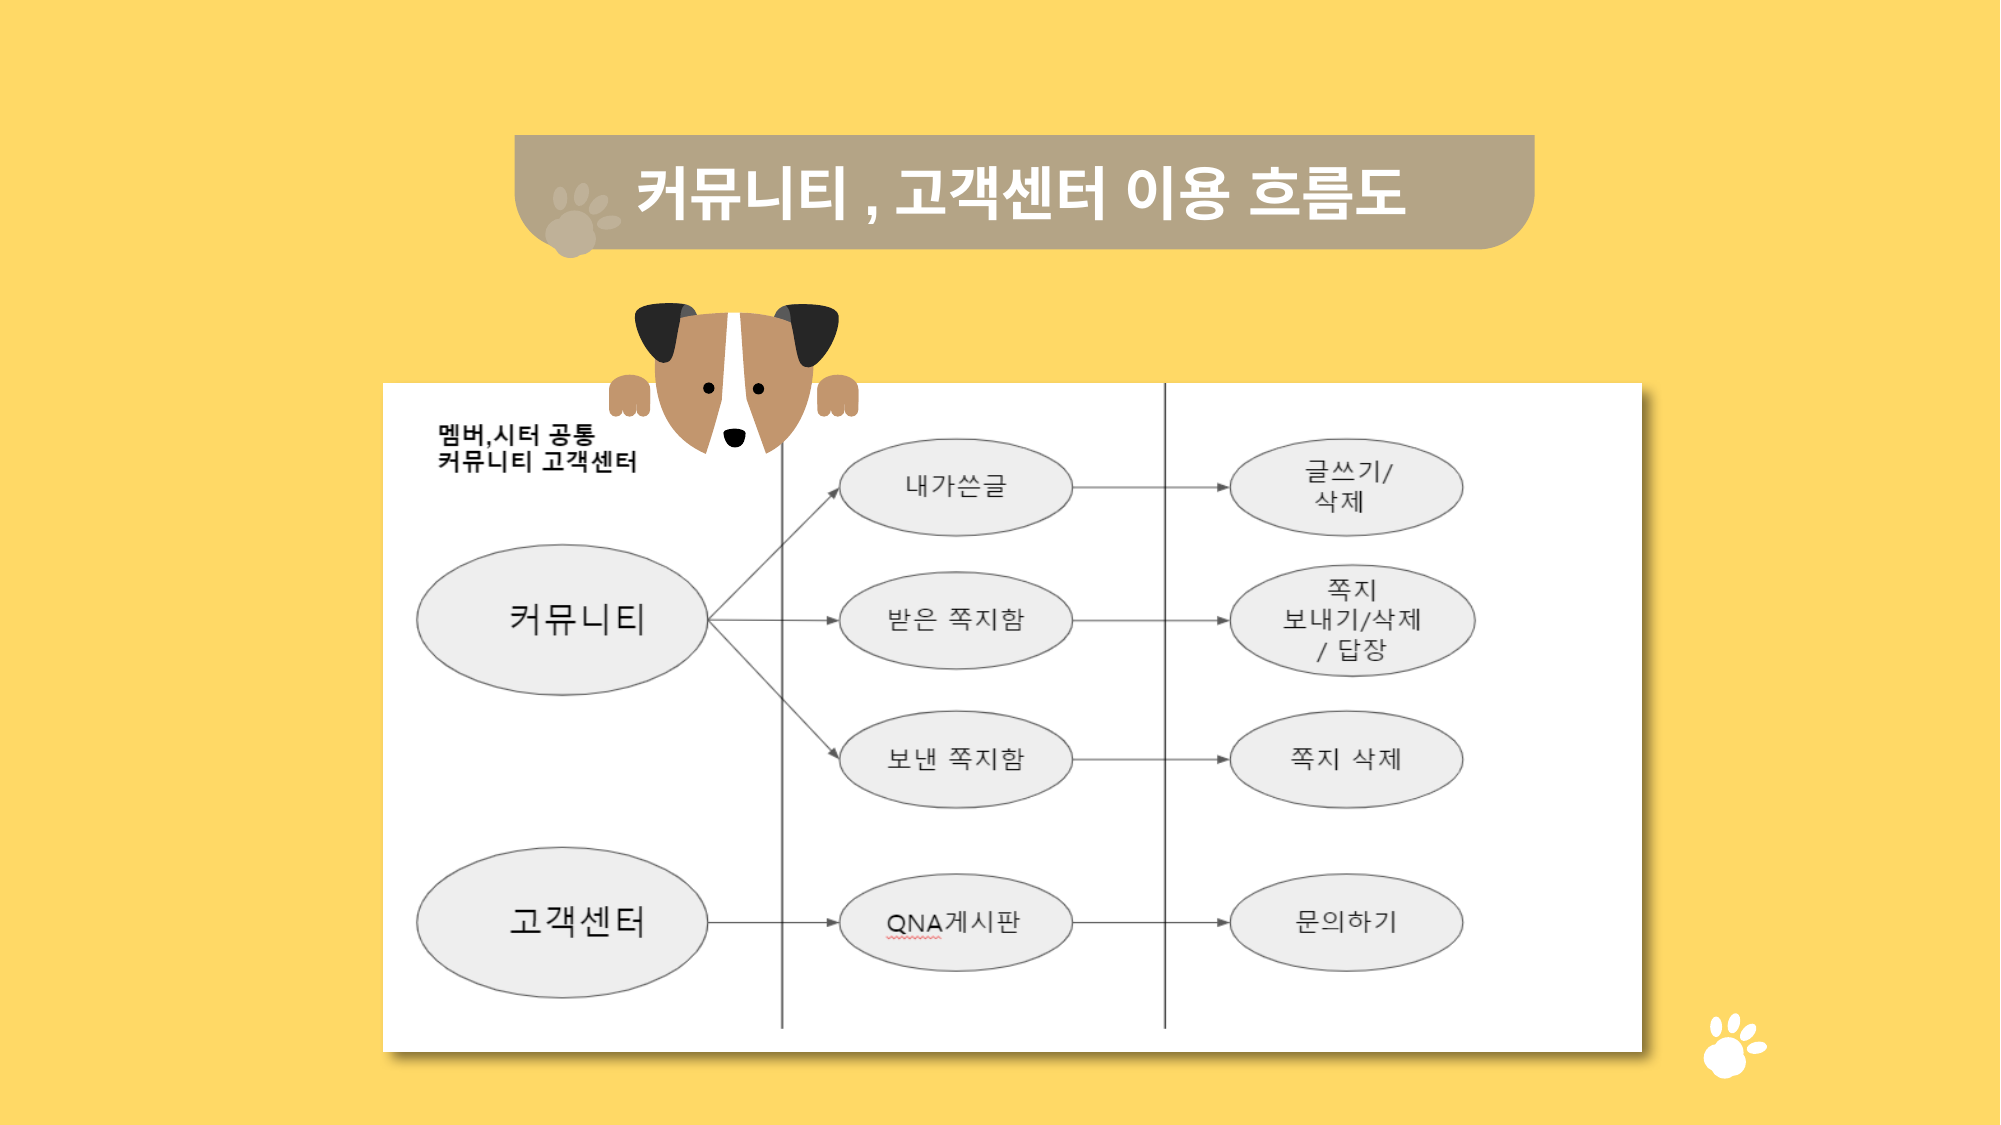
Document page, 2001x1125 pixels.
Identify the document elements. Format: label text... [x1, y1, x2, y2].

text_box [1727, 1013, 1741, 1034]
text_box [1710, 1016, 1723, 1038]
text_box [514, 134, 1535, 259]
picture [383, 383, 1642, 1052]
table_cell 커뮤니티 [507, 131, 1542, 379]
text_box [1740, 1023, 1757, 1041]
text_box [608, 257, 859, 492]
text_box [1746, 1041, 1767, 1054]
text_box [1703, 1037, 1746, 1079]
